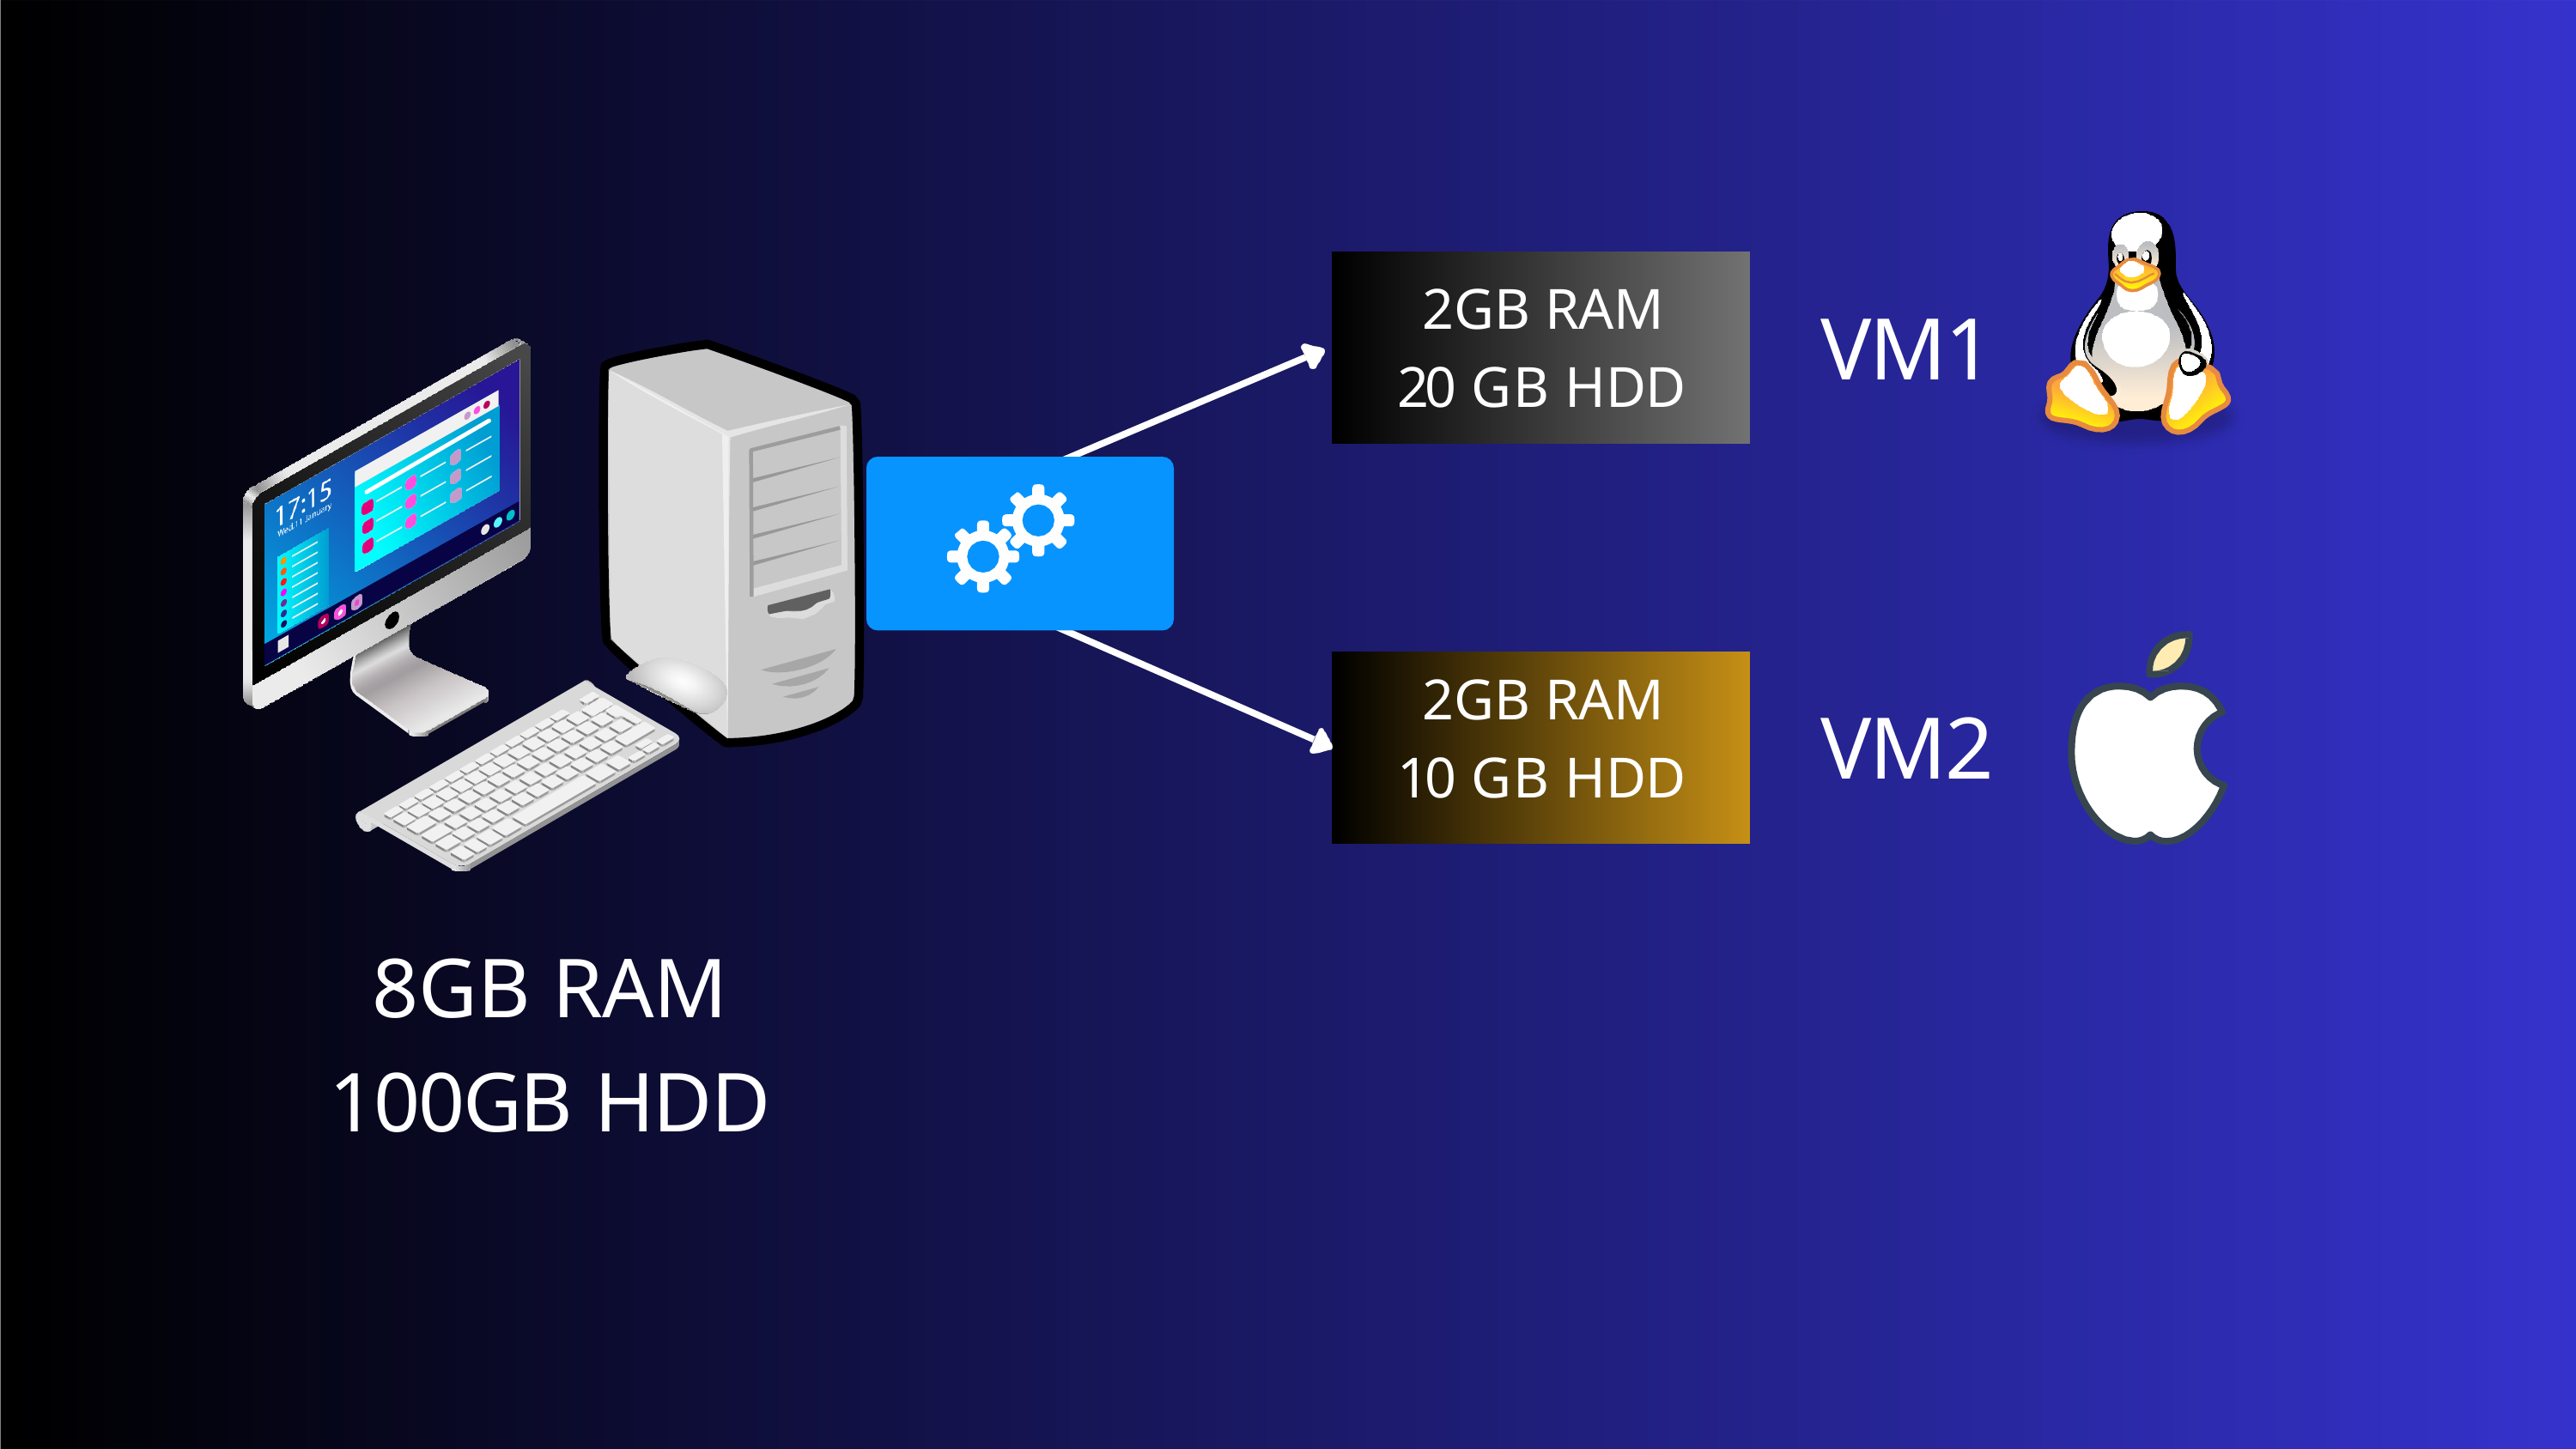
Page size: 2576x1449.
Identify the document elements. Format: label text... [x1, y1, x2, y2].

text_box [2146, 630, 2194, 678]
title VM1 [1819, 292, 2000, 537]
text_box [866, 343, 1334, 755]
picture [0, 0, 2576, 1449]
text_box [243, 338, 728, 872]
text_box VM2 [1819, 692, 2000, 797]
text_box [729, 339, 865, 748]
text_box 8GB RAM 100GB HDD [324, 918, 776, 1149]
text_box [2022, 210, 2252, 461]
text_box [866, 456, 1175, 631]
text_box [2068, 682, 2228, 846]
